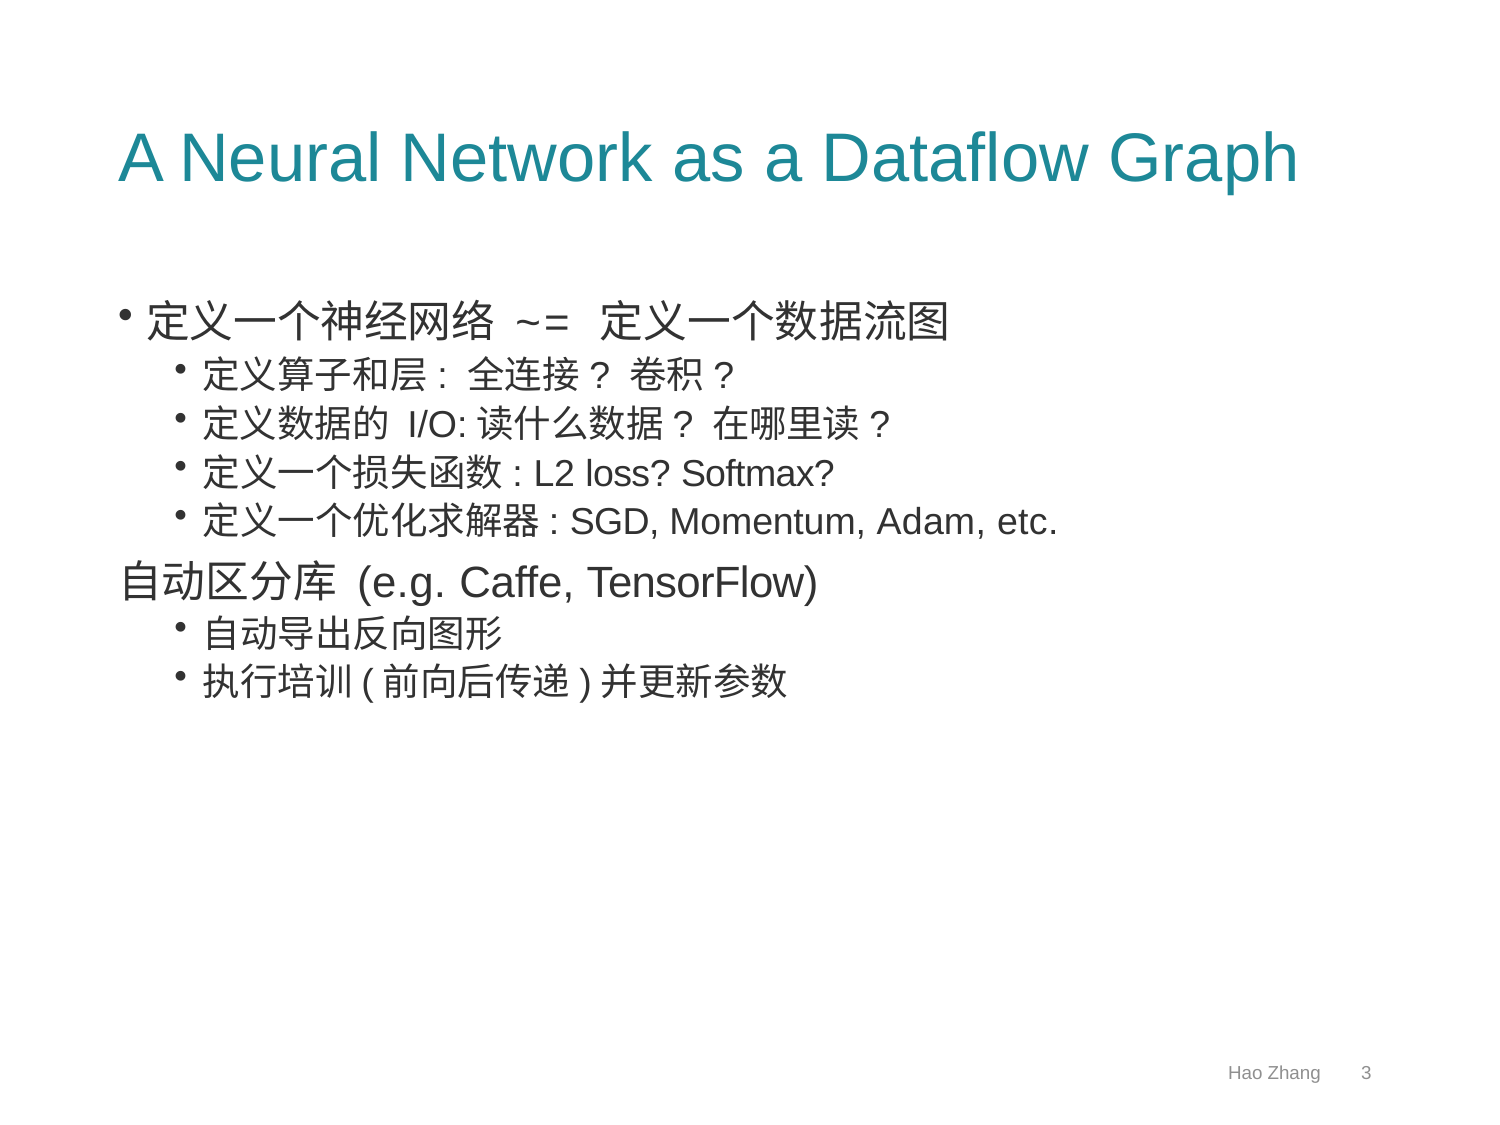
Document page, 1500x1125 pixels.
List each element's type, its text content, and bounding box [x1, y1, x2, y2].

slide_number 3 [1356, 1060, 1387, 1125]
footer Hao Zhang [1225, 1060, 1324, 1125]
title A Neural Network as a Dataflow Graph [116, 109, 1302, 287]
text_box 定义一个神经网络 ~= 定义一个数据流图 定义算子和层: 全连接? 卷积? 定义数据的 I/O:读什么数据? 在哪里读? 定义一个损失函数: L2 loss? Softmax? 定义一个优化求解器: SGD, Momentum, Adam, etc. 自动区分库 (e.g. Caffe, TensorFlow) 自动导出反向图形 执行培训(前向后传递)并更新参数 [115, 287, 1345, 703]
